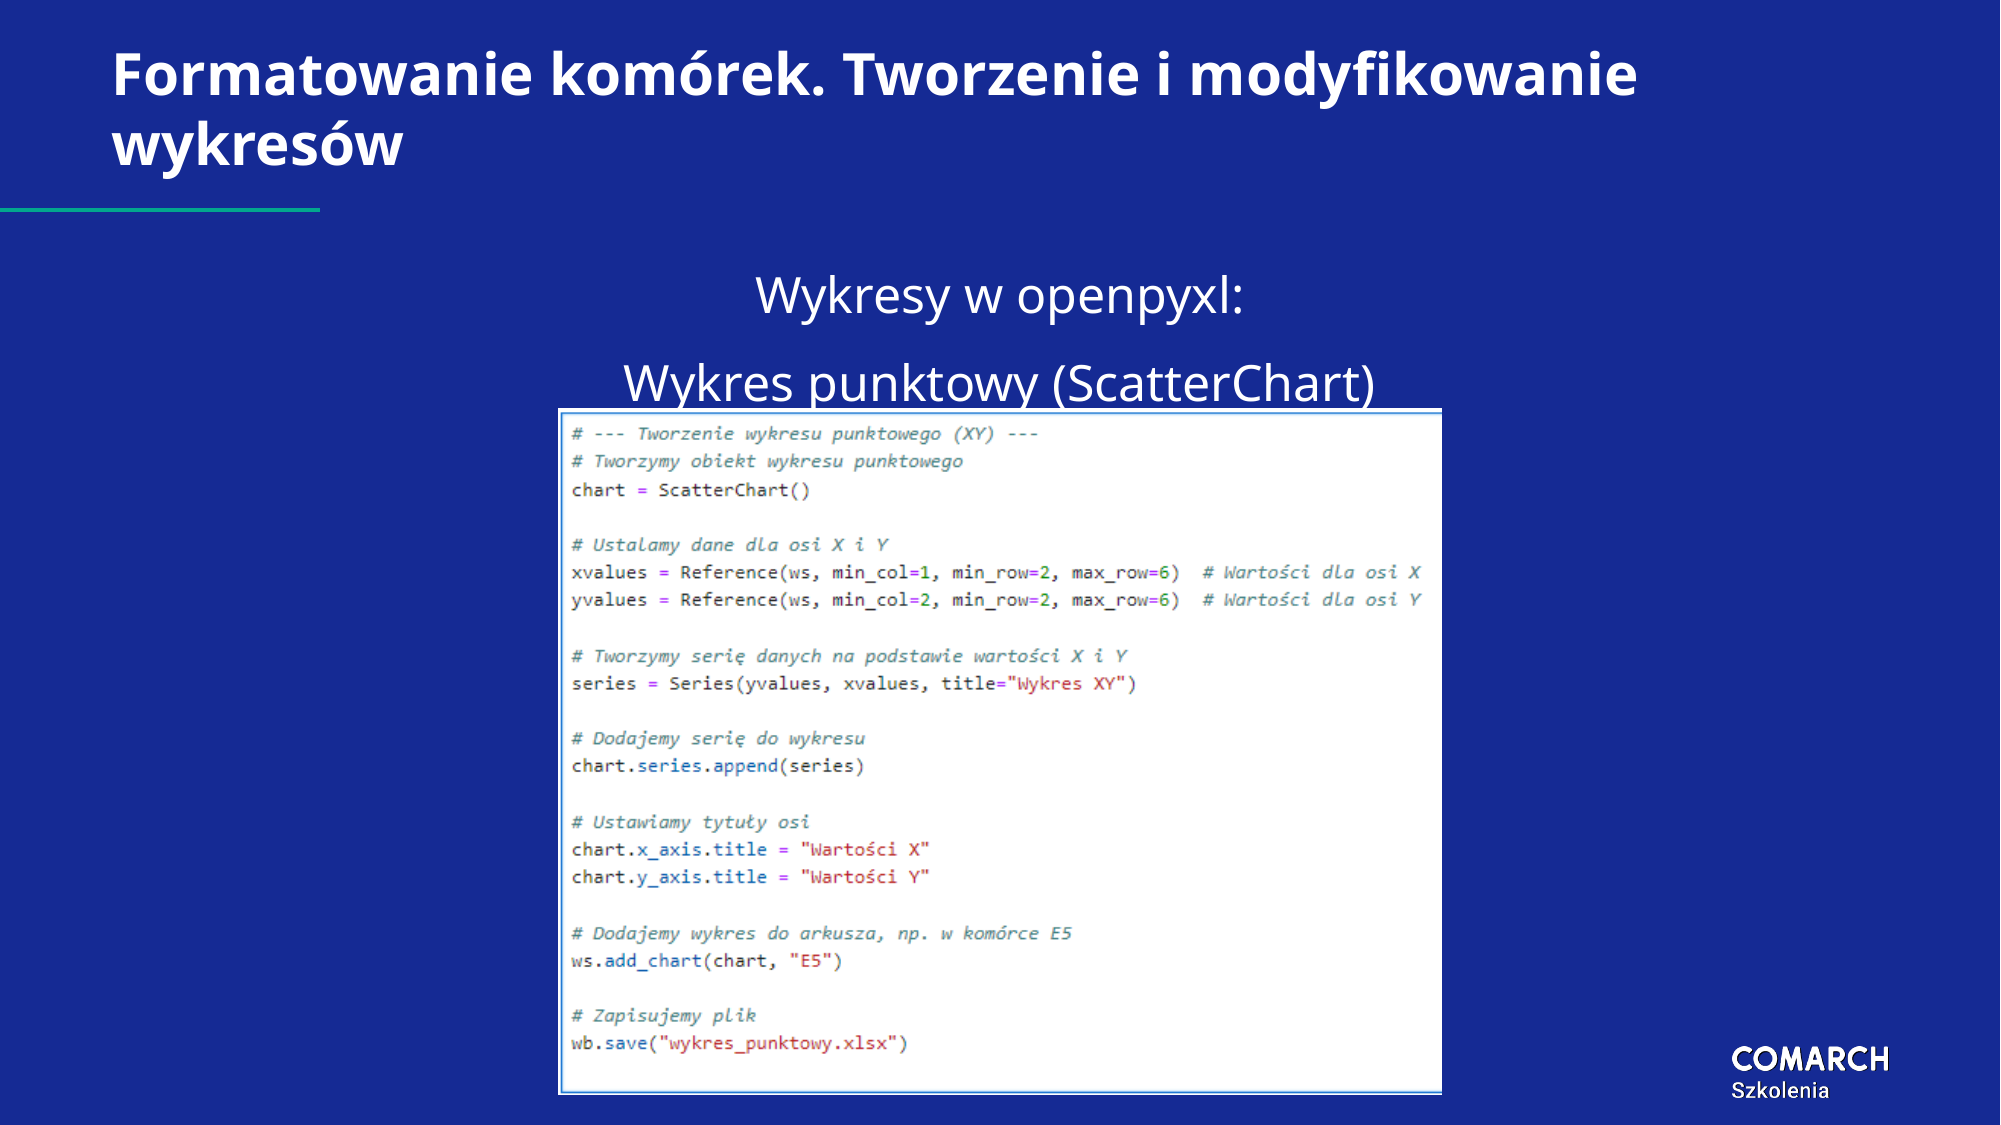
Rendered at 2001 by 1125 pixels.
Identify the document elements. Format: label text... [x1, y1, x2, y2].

picture [558, 408, 1442, 1095]
picture [1732, 1046, 1889, 1098]
title Formatowanie komórek. Tworzenie i modyfikowanie wykresów [111, 0, 1889, 185]
list Wykresy w openpyxl: Wykres punktowy (ScatterChart) [111, 243, 1889, 1000]
